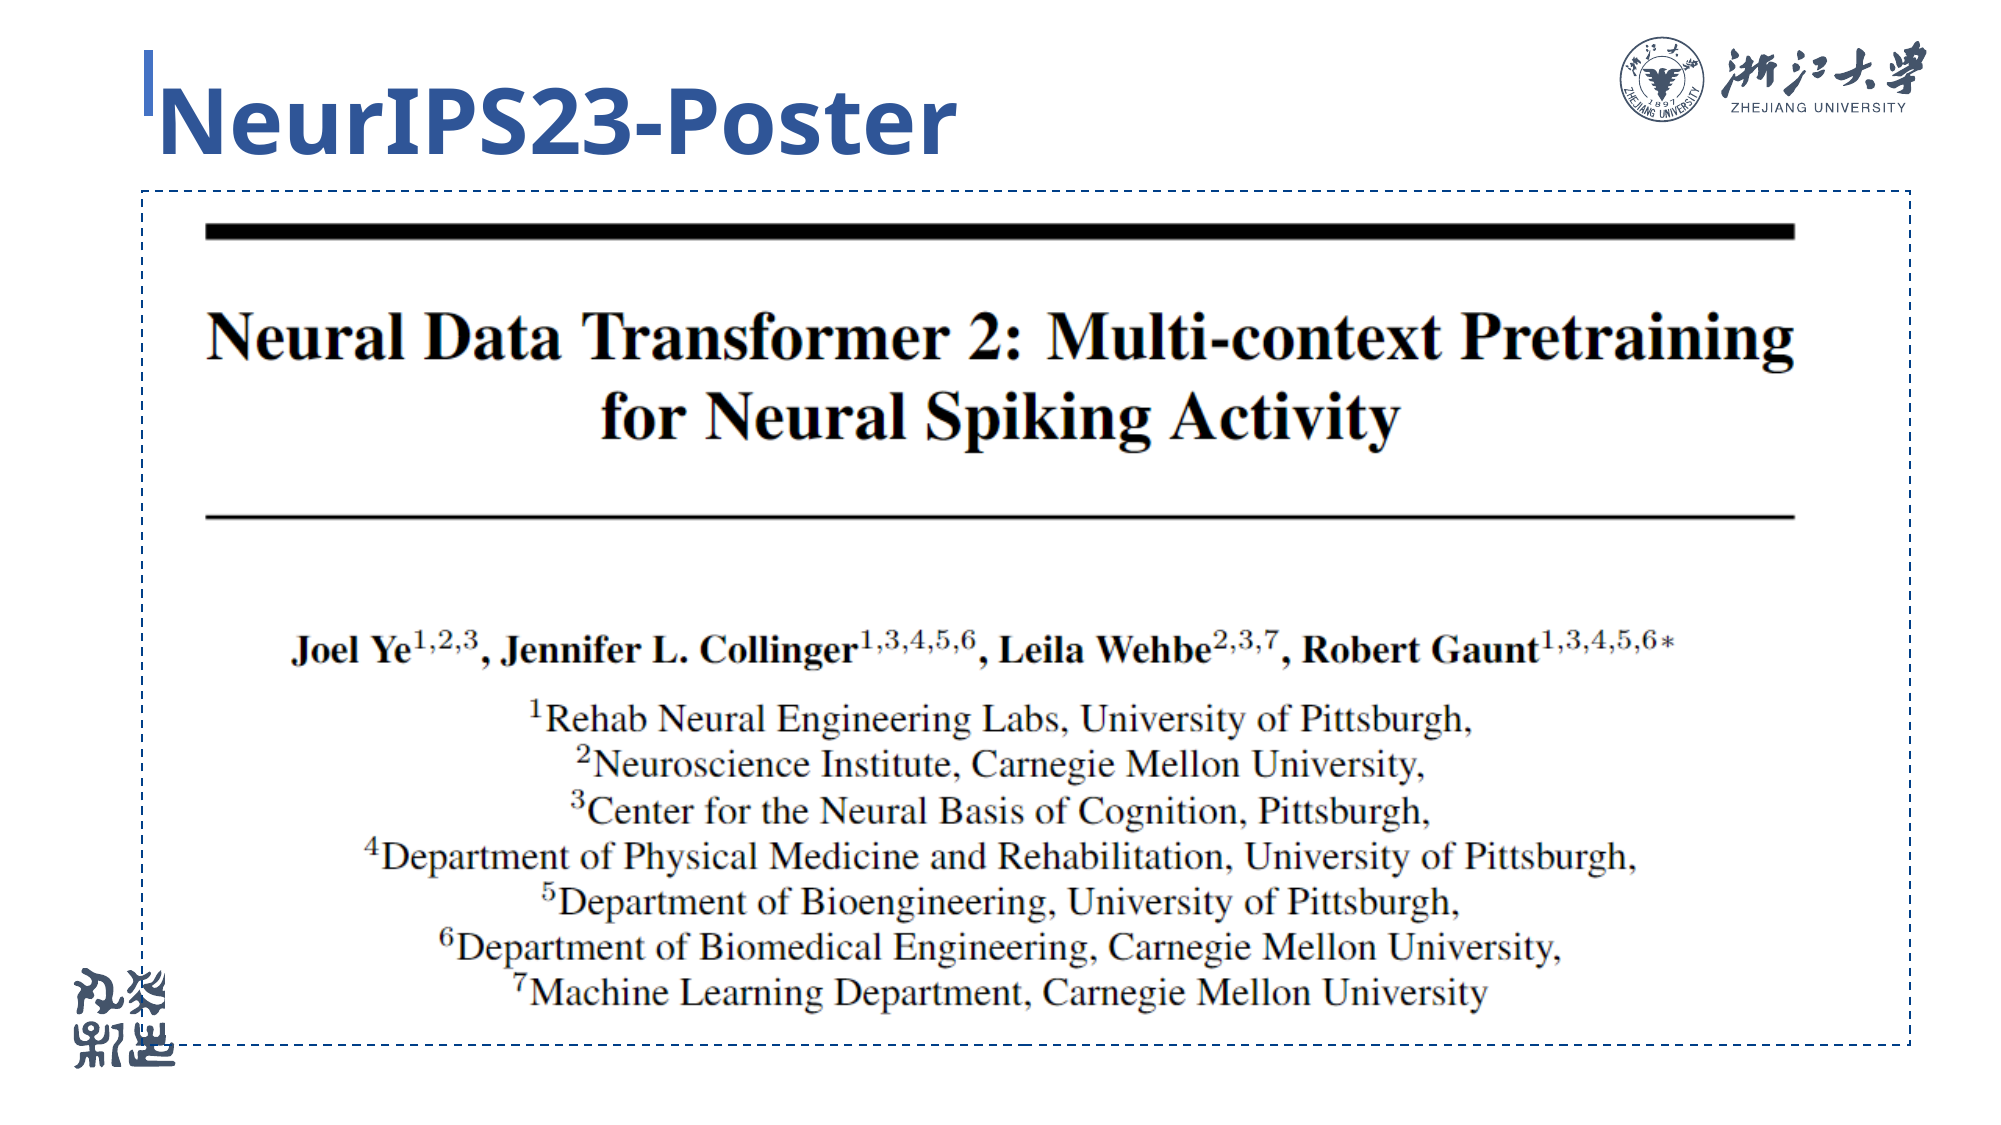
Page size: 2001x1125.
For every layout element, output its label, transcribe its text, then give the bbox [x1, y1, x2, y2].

picture [165, 200, 1819, 1036]
text_box [141, 190, 1911, 1046]
text_box NeurIPS23-Poster [139, 65, 1631, 184]
